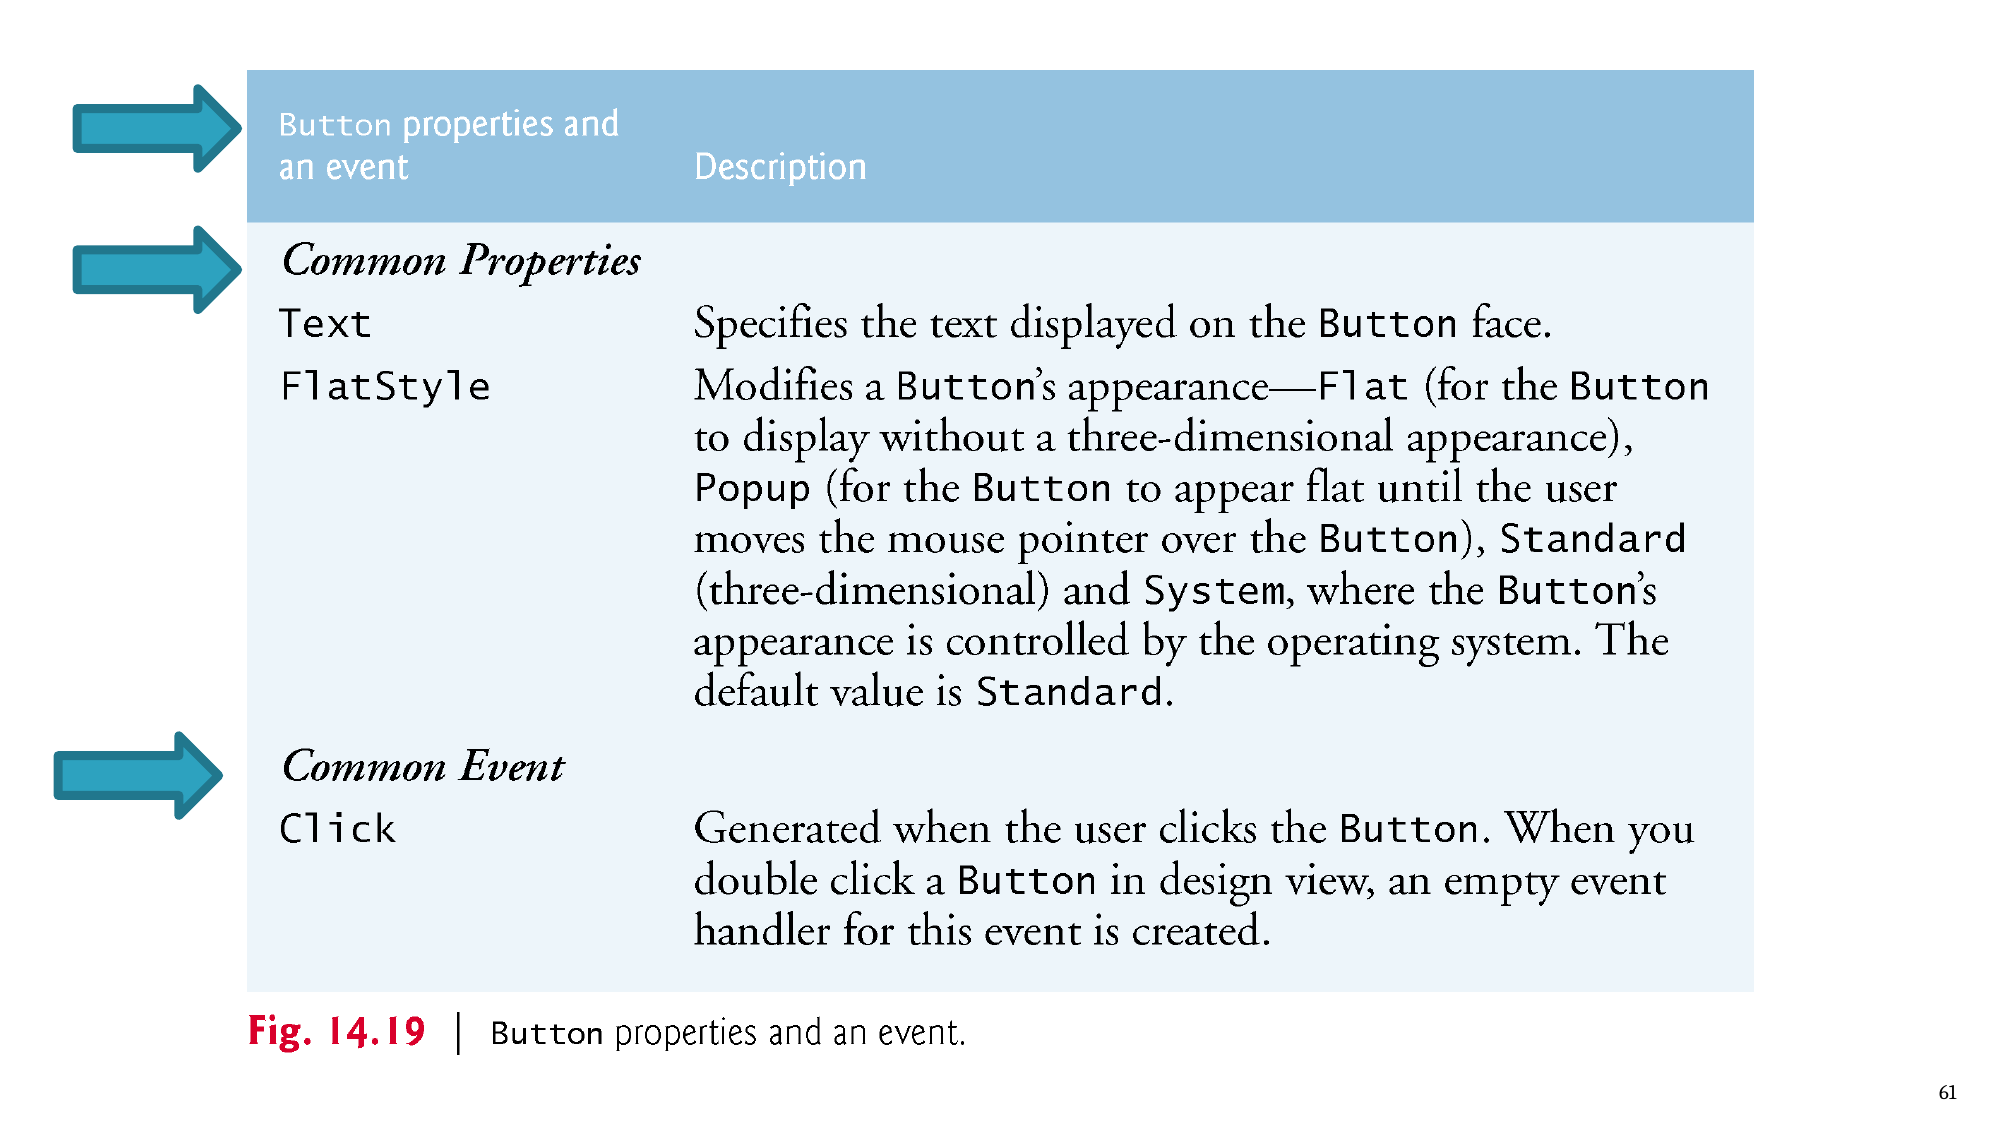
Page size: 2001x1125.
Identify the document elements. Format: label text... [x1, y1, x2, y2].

picture [176, 0, 1824, 1125]
text_box [72, 245, 169, 295]
text_box [72, 104, 169, 153]
slide_number 61 [1891, 1051, 1972, 1112]
text_box [53, 751, 169, 800]
